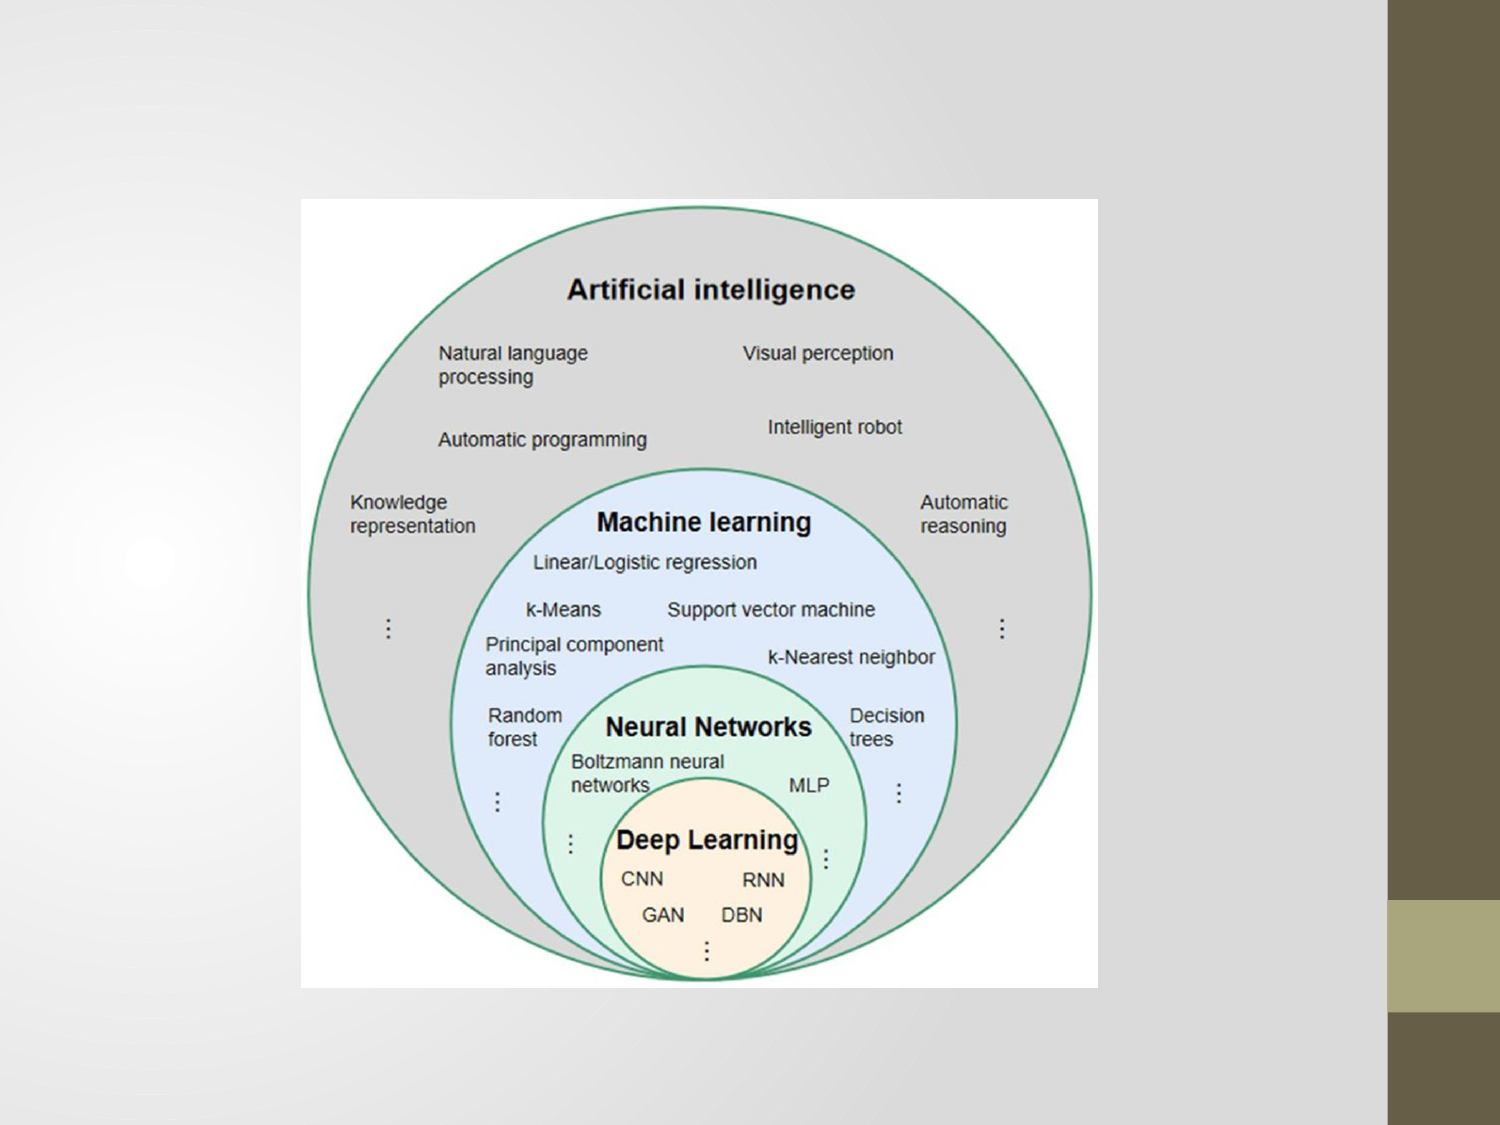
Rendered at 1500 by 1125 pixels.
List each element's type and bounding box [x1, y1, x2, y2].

list [301, 199, 1099, 988]
